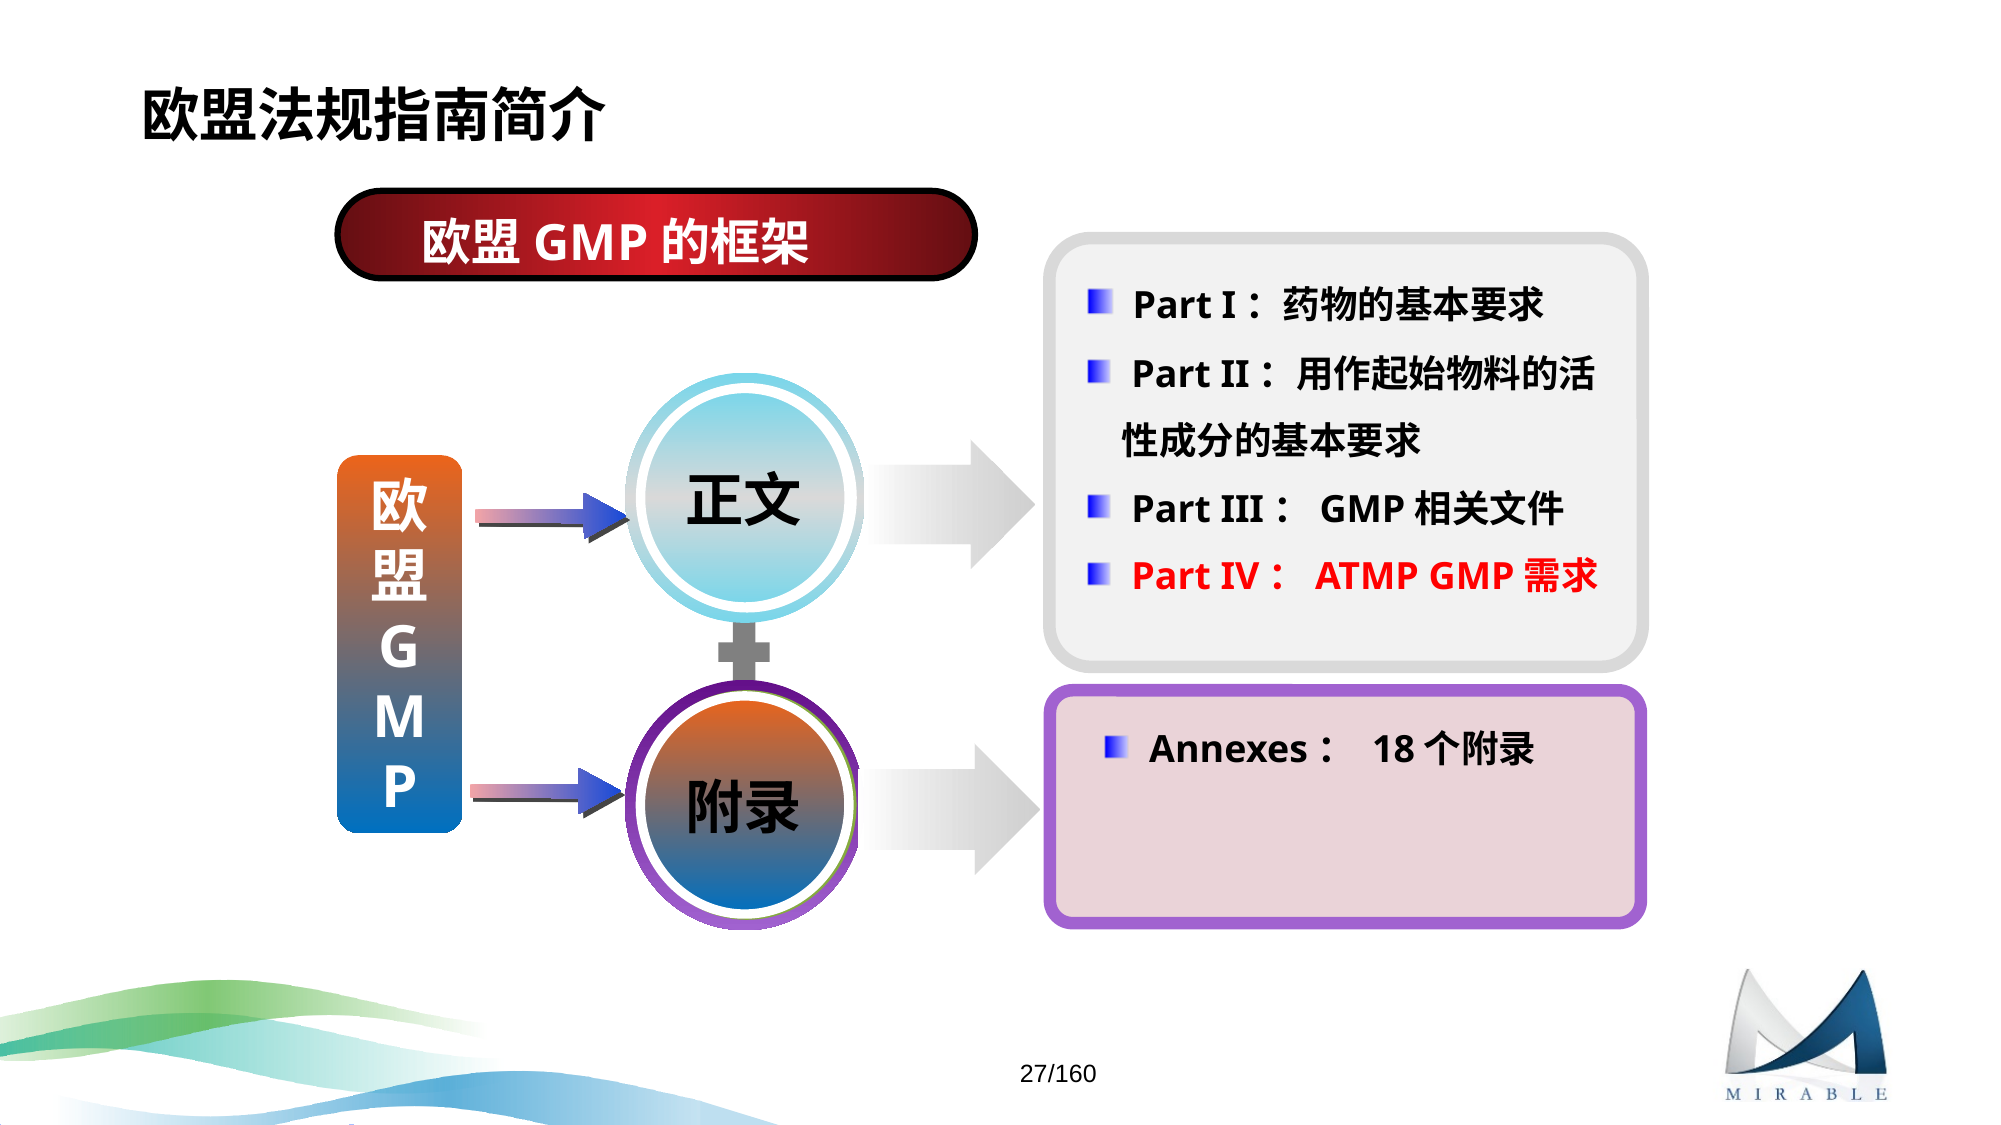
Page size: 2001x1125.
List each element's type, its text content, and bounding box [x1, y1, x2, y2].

picture [1711, 968, 1898, 1102]
text_box [469, 767, 622, 815]
title 欧盟法规指南简介 [125, 64, 1874, 172]
text_box [474, 492, 624, 539]
text_box [337, 190, 976, 279]
text_box 欧盟GMP的框架 [407, 203, 826, 279]
slide_number 27/160 [833, 1042, 1284, 1103]
text_box 欧盟 G M P [337, 455, 463, 833]
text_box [624, 238, 1643, 931]
picture [0, 977, 702, 1125]
